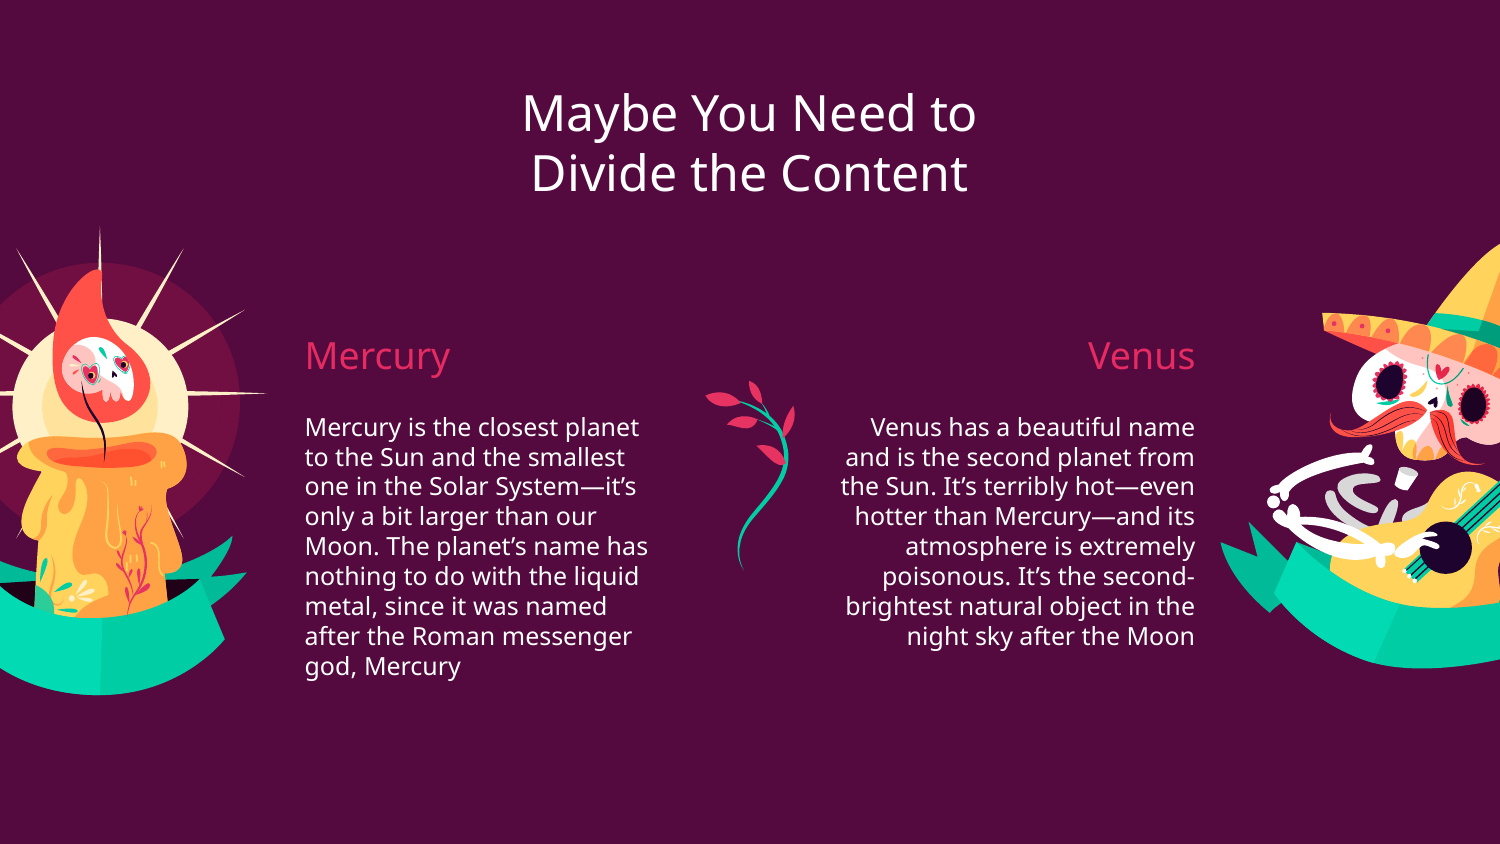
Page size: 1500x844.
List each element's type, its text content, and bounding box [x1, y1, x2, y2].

title Mercury [289, 297, 604, 393]
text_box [1220, 238, 1500, 683]
title Maybe You Need to Divide the Content [442, 66, 1058, 161]
subtitle Mercury is the closest planet to the Sun and the smallest one in the Solar System—it’s only a bit larger than our Moon. The planet’s name has nothing to do with the liquid metal, since it was named after the Roman messenger god, Mercury [289, 396, 678, 683]
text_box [654, 430, 845, 521]
subtitle Venus has a beautiful name and is the second planet from the Sun. It’s terribly hot—even hotter than Mercury—and its atmosphere is extremely poisonous. It’s the second-brightest natural object in the night sky after the Moon [822, 396, 1211, 683]
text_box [0, 225, 268, 696]
title Venus [896, 297, 1211, 393]
